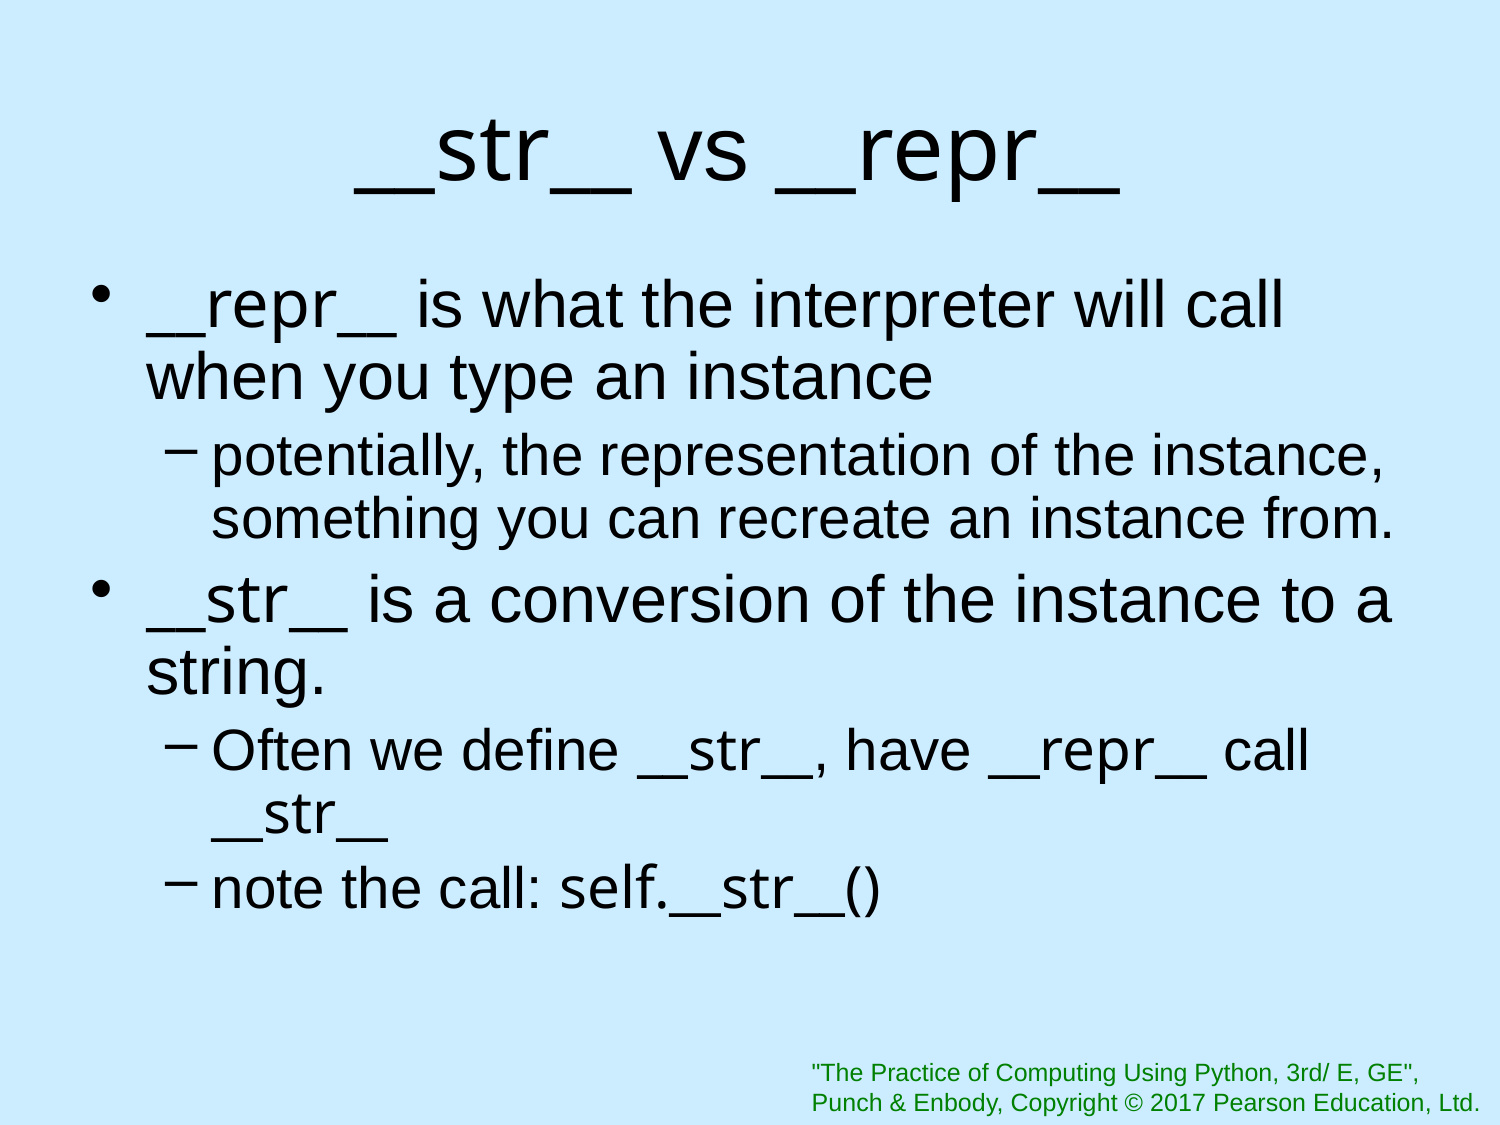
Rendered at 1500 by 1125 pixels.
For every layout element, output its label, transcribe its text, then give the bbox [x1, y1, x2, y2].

title __str__ vs __repr__ [62, 75, 1413, 213]
list __repr__ is what the interpreter will call when you type an instance potentially, the representation of the instance, something you can recreate an instance from. __str__ is a conversion of the instance to a string. Often we define __str__, have __repr__ call __str__ note the call: self.__str__() [75, 262, 1425, 1005]
